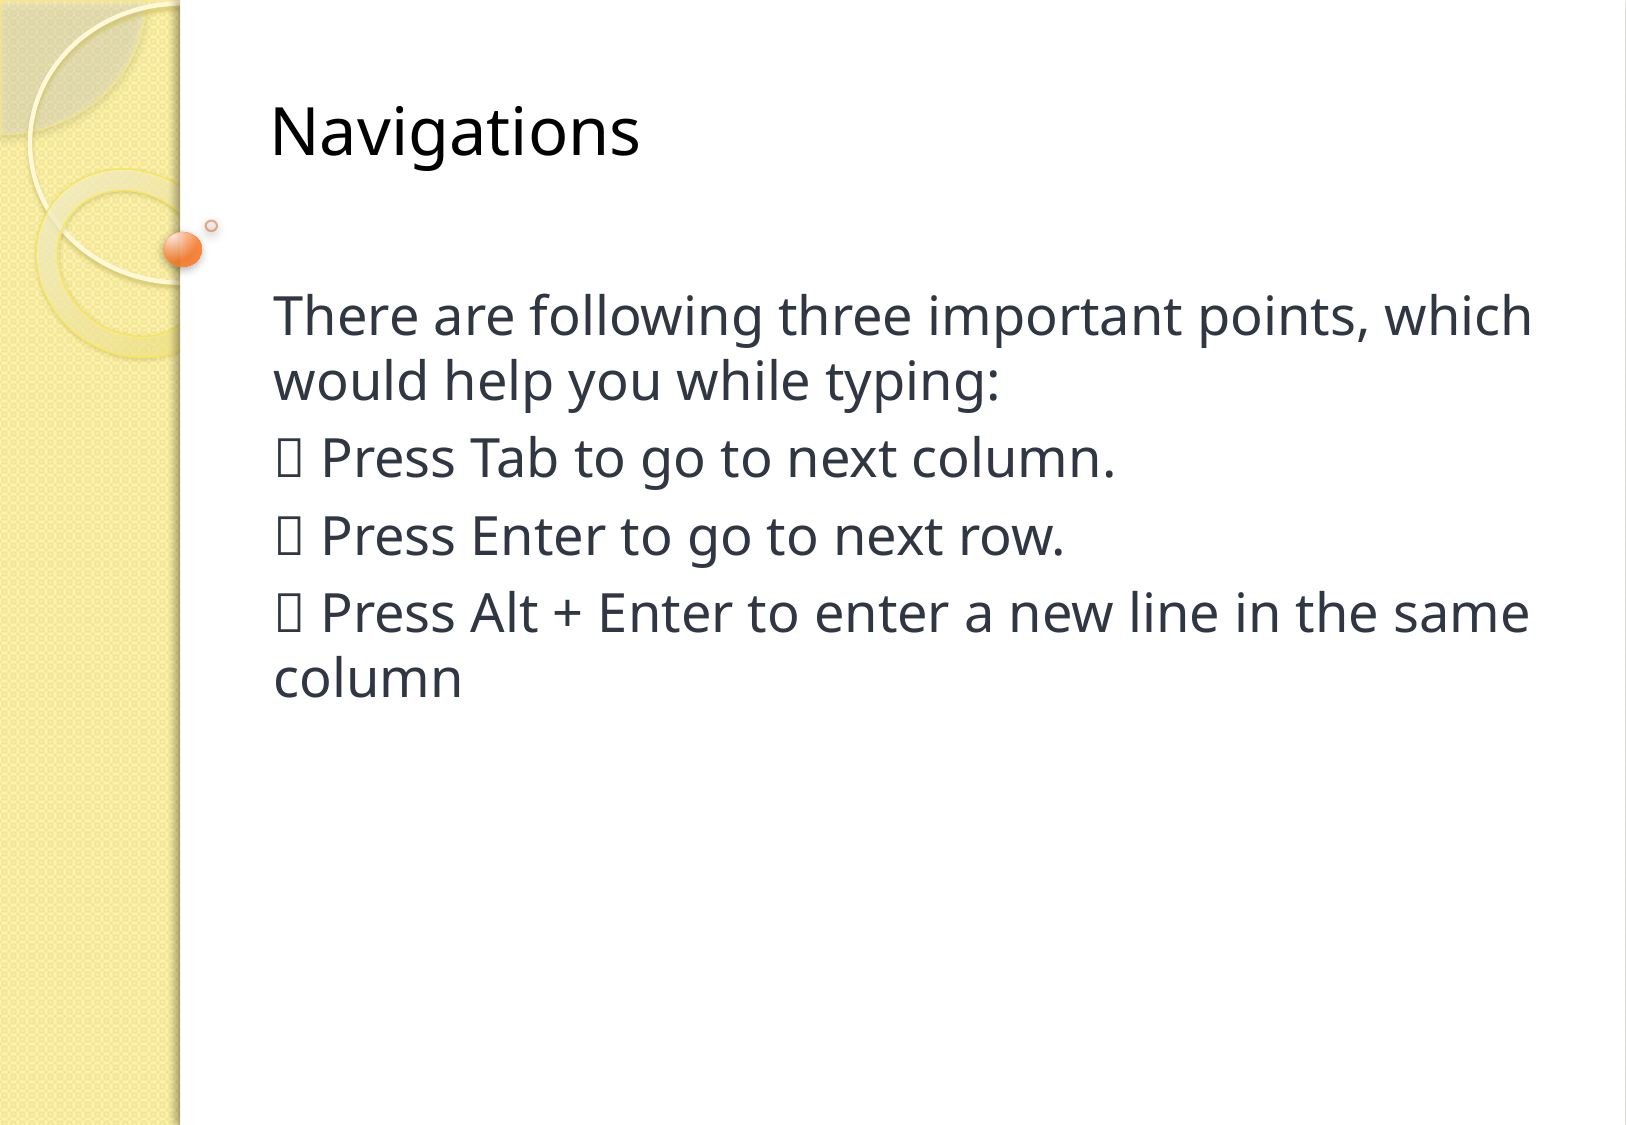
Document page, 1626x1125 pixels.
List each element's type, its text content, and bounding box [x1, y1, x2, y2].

title Navigations [254, 59, 1571, 176]
subtitle There are following three important points, which would help you while typing:  Press Tab to go to next column.  Press Enter to go to next row.  Press Alt + Enter to enter a new line in the same column [254, 281, 1571, 1032]
